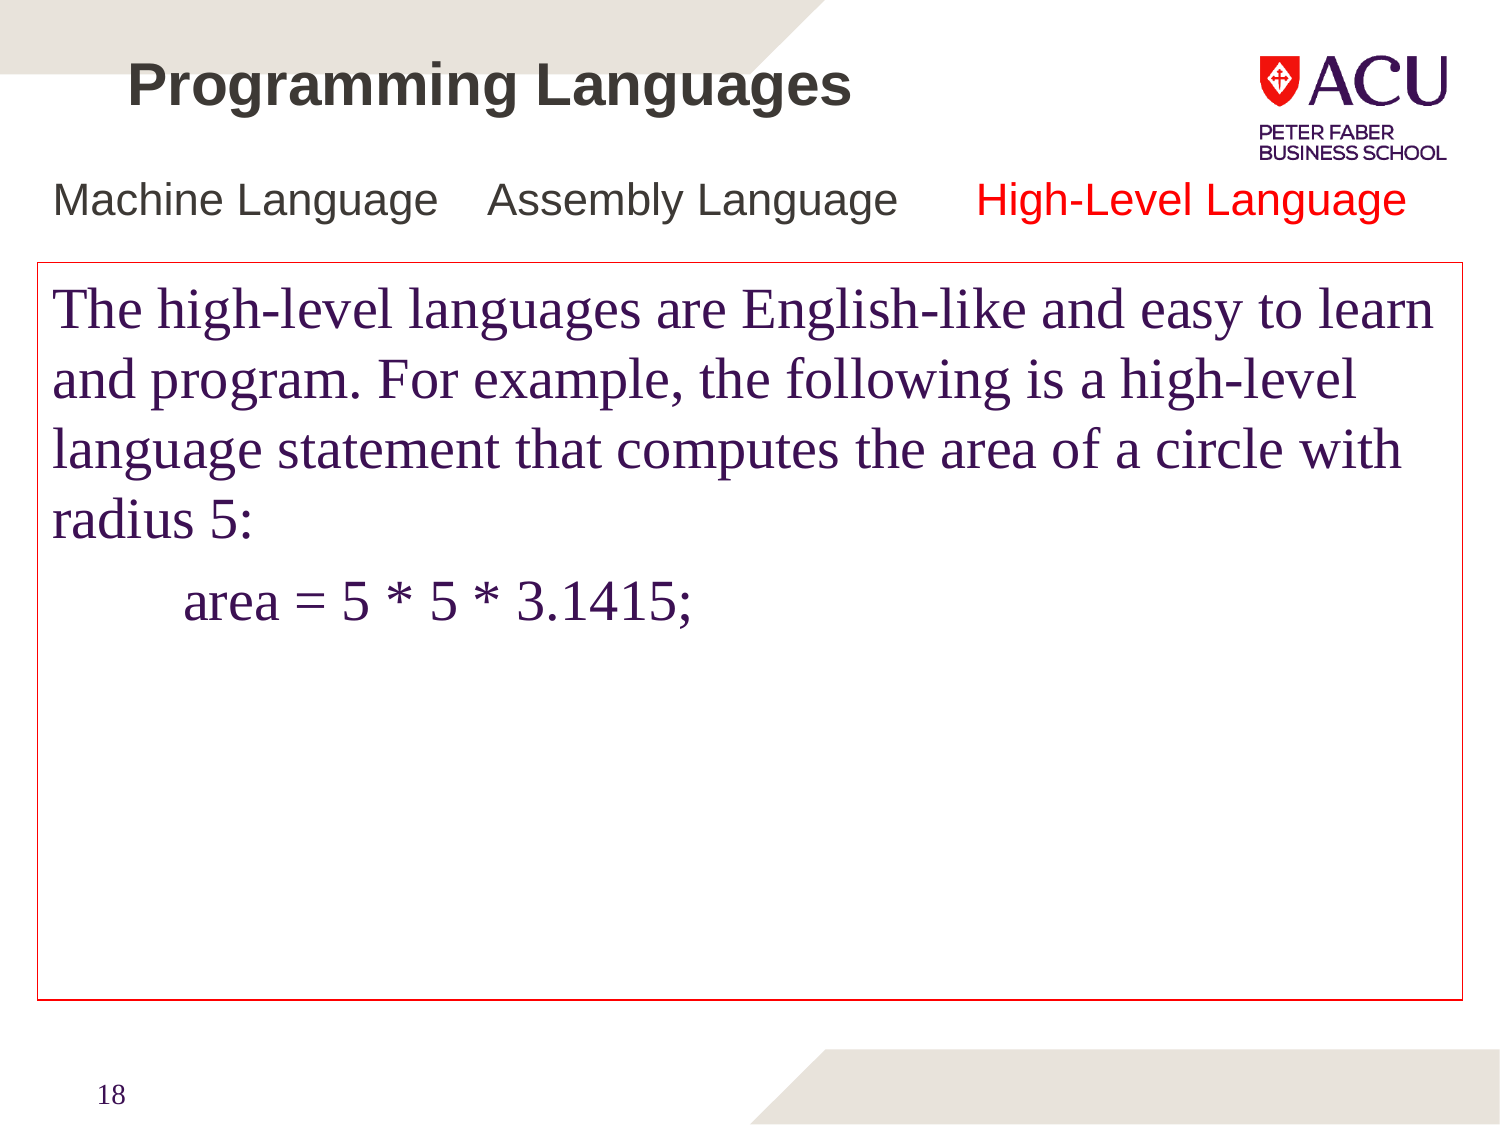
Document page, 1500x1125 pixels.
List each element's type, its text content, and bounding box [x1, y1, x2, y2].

list Machine Language Assembly Language High-Level Language [37, 162, 1438, 238]
title Programming Languages [112, 37, 1388, 125]
picture [1240, 41, 1466, 175]
text_box The high-level languages are English-like and easy to learn and program. For example, the following is a high-level language statement that computes the area of a circle with radius 5: area = 5 * 5 * 3.1415; [37, 262, 1463, 1000]
slide_number 18 [81, 1068, 156, 1109]
